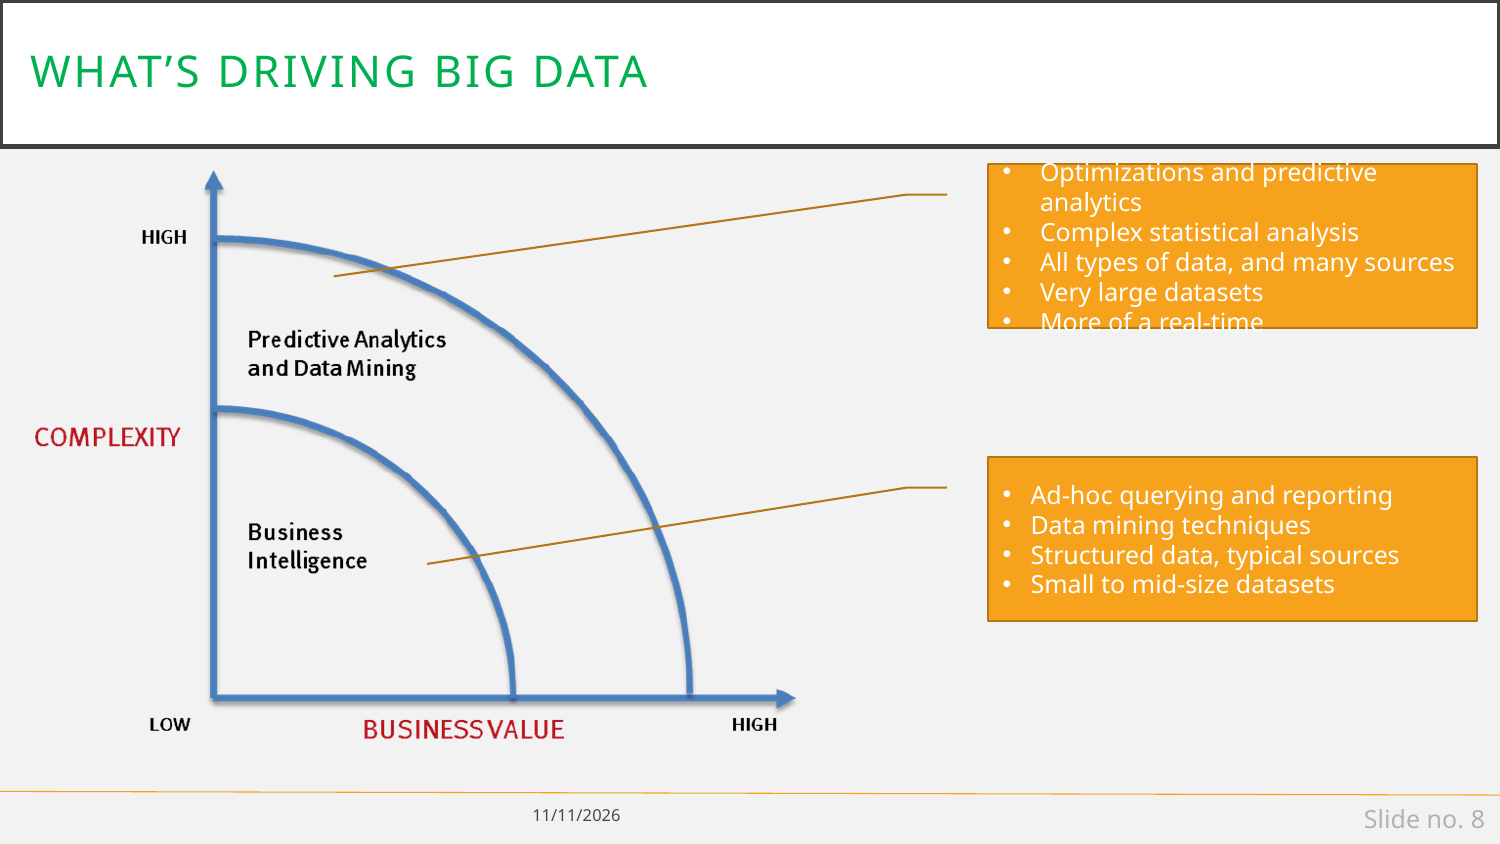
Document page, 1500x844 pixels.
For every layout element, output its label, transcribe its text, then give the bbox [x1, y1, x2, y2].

picture [0, 146, 824, 763]
text_box Ad-hoc querying and reporting Data mining techniques Structured data, typical sources Small to mid-size datasets [987, 456, 1478, 622]
slide_number Slide no. 8 [1162, 797, 1500, 843]
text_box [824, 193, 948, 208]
title What’s driving Big Data [0, 0, 1500, 149]
text_box Optimizations and predictive analytics Complex statistical analysis All types of data, and many sources Very large datasets More of a real-time [987, 163, 1478, 329]
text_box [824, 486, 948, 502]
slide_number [0, 796, 636, 837]
